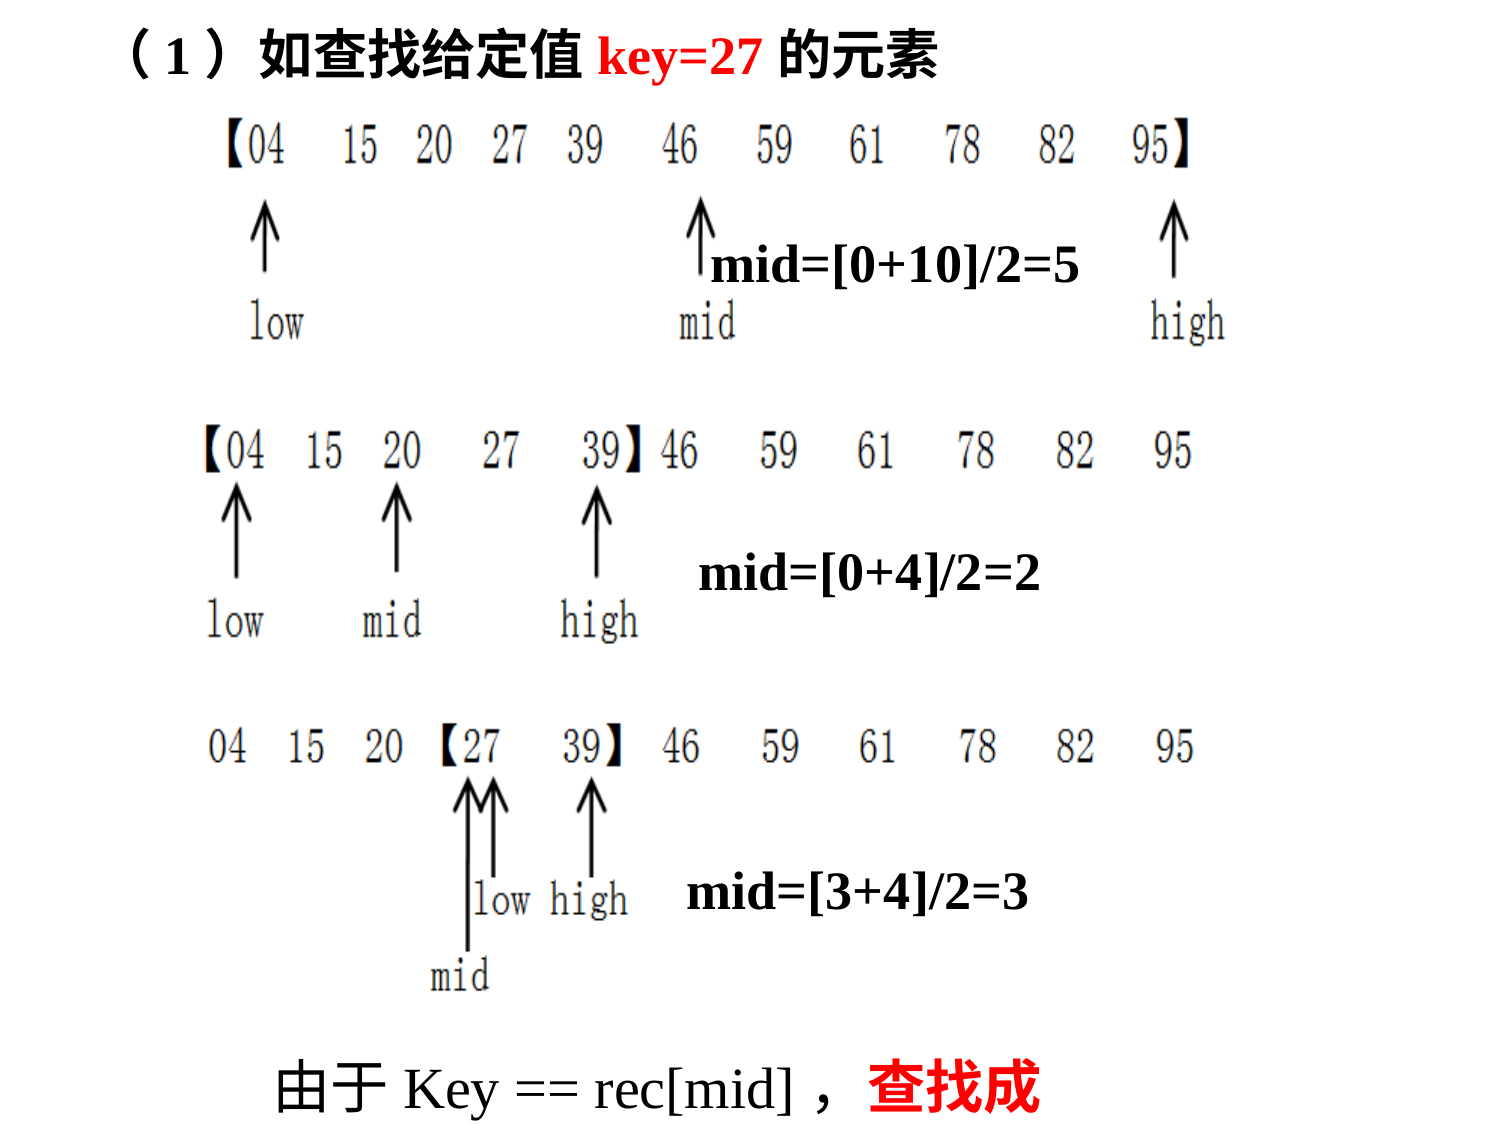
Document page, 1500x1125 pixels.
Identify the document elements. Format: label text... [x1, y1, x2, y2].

picture [198, 421, 1196, 657]
picture [222, 105, 1231, 351]
text_box 由于Key == rec[mid]，查找成功。 [257, 1042, 1109, 1125]
list （1）如查找给定值key=27的元素 [82, 0, 1412, 106]
picture [198, 714, 1208, 997]
